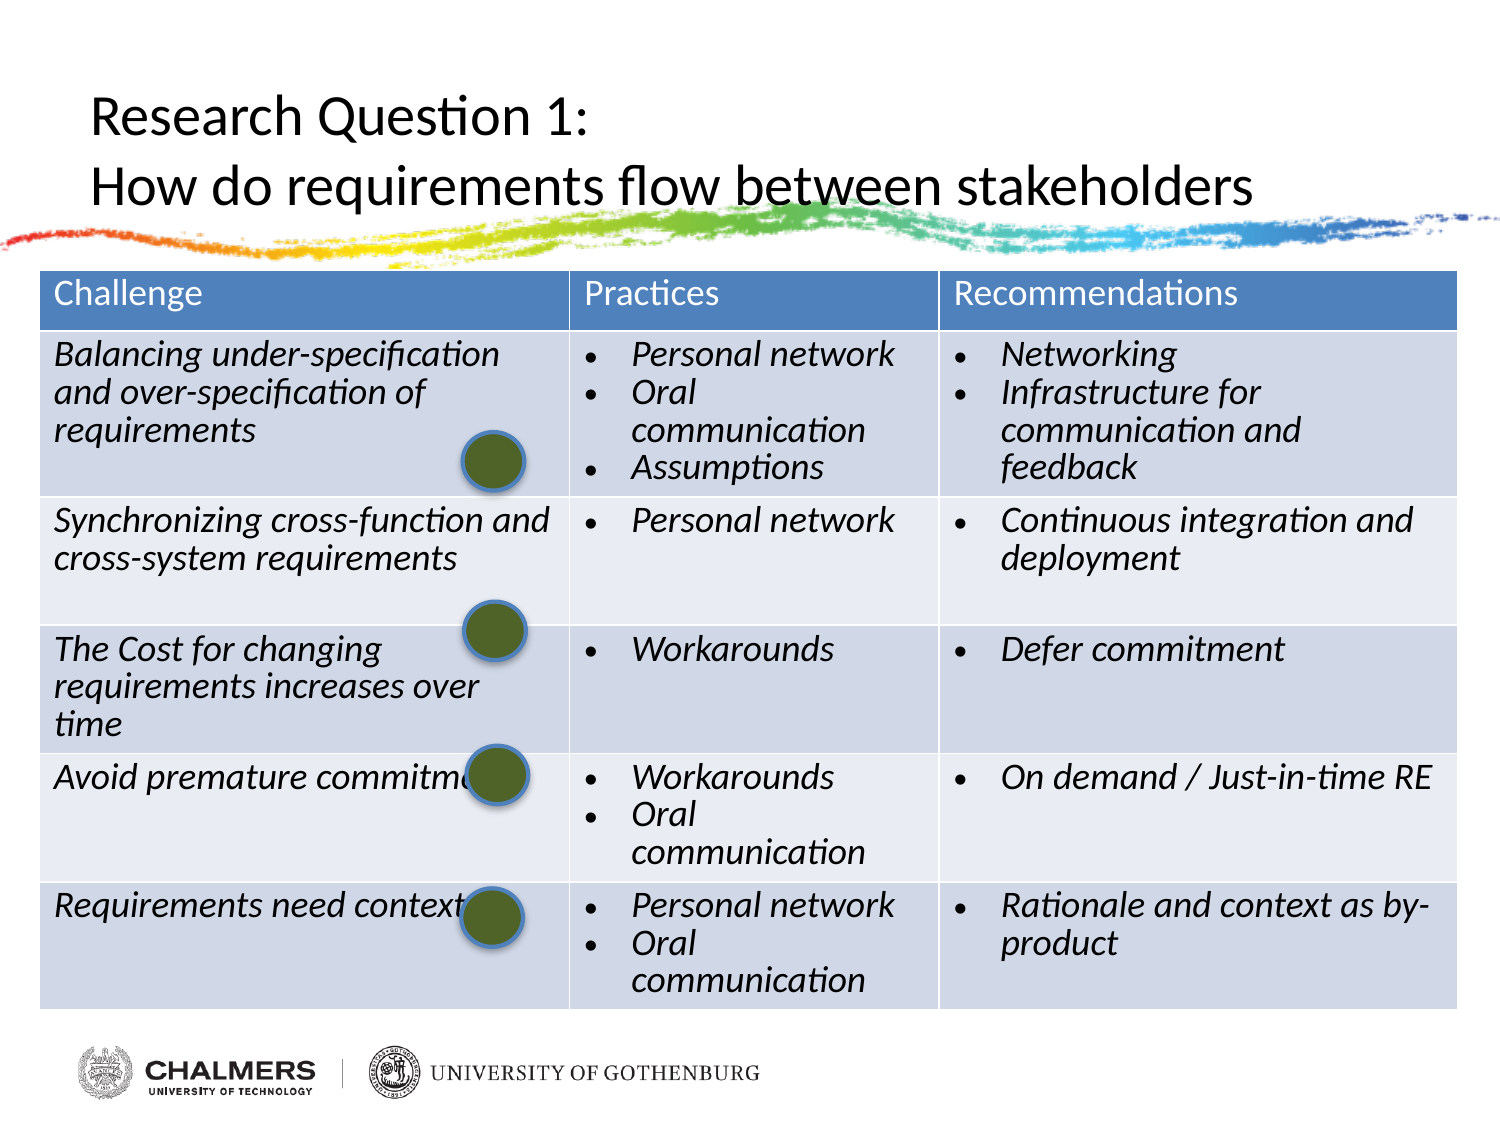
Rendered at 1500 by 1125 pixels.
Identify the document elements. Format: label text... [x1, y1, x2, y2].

table_cell Workarounds [570, 626, 938, 753]
table_cell Balancing under-specification and over-specification of requirements [40, 332, 569, 496]
table_cell Personal network Oral communication Assumptions [570, 332, 938, 496]
table_header Challenge [40, 271, 569, 330]
text_box [461, 888, 523, 947]
table_cell The Cost for changing requirements increases over time [40, 626, 569, 753]
table_cell Defer commitment [940, 626, 1457, 753]
table_cell Personal network Oral communication [570, 883, 938, 1009]
picture [0, 162, 1500, 292]
text_box [464, 601, 526, 661]
title Research Question 1: How do requirements flow between stakeholders [75, 76, 1425, 218]
table_cell Continuous integration and deployment [940, 498, 1457, 624]
table_cell Networking Infrastructure for communication and feedback [940, 332, 1457, 496]
table_cell Personal network [570, 498, 938, 624]
table_cell Avoid premature commitment [40, 754, 569, 881]
table_header Recommendations [940, 271, 1457, 330]
table_cell Rationale and context as by-product [940, 883, 1457, 1009]
table_header Practices [570, 271, 938, 330]
text_box [462, 432, 525, 491]
table_cell Synchronizing cross-function and cross-system requirements [40, 498, 569, 624]
text_box [466, 745, 529, 805]
table_cell Workarounds Oral communication [570, 754, 938, 881]
table_cell Requirements need context [40, 883, 569, 1009]
table_cell On demand / Just-in-time RE [940, 754, 1457, 881]
